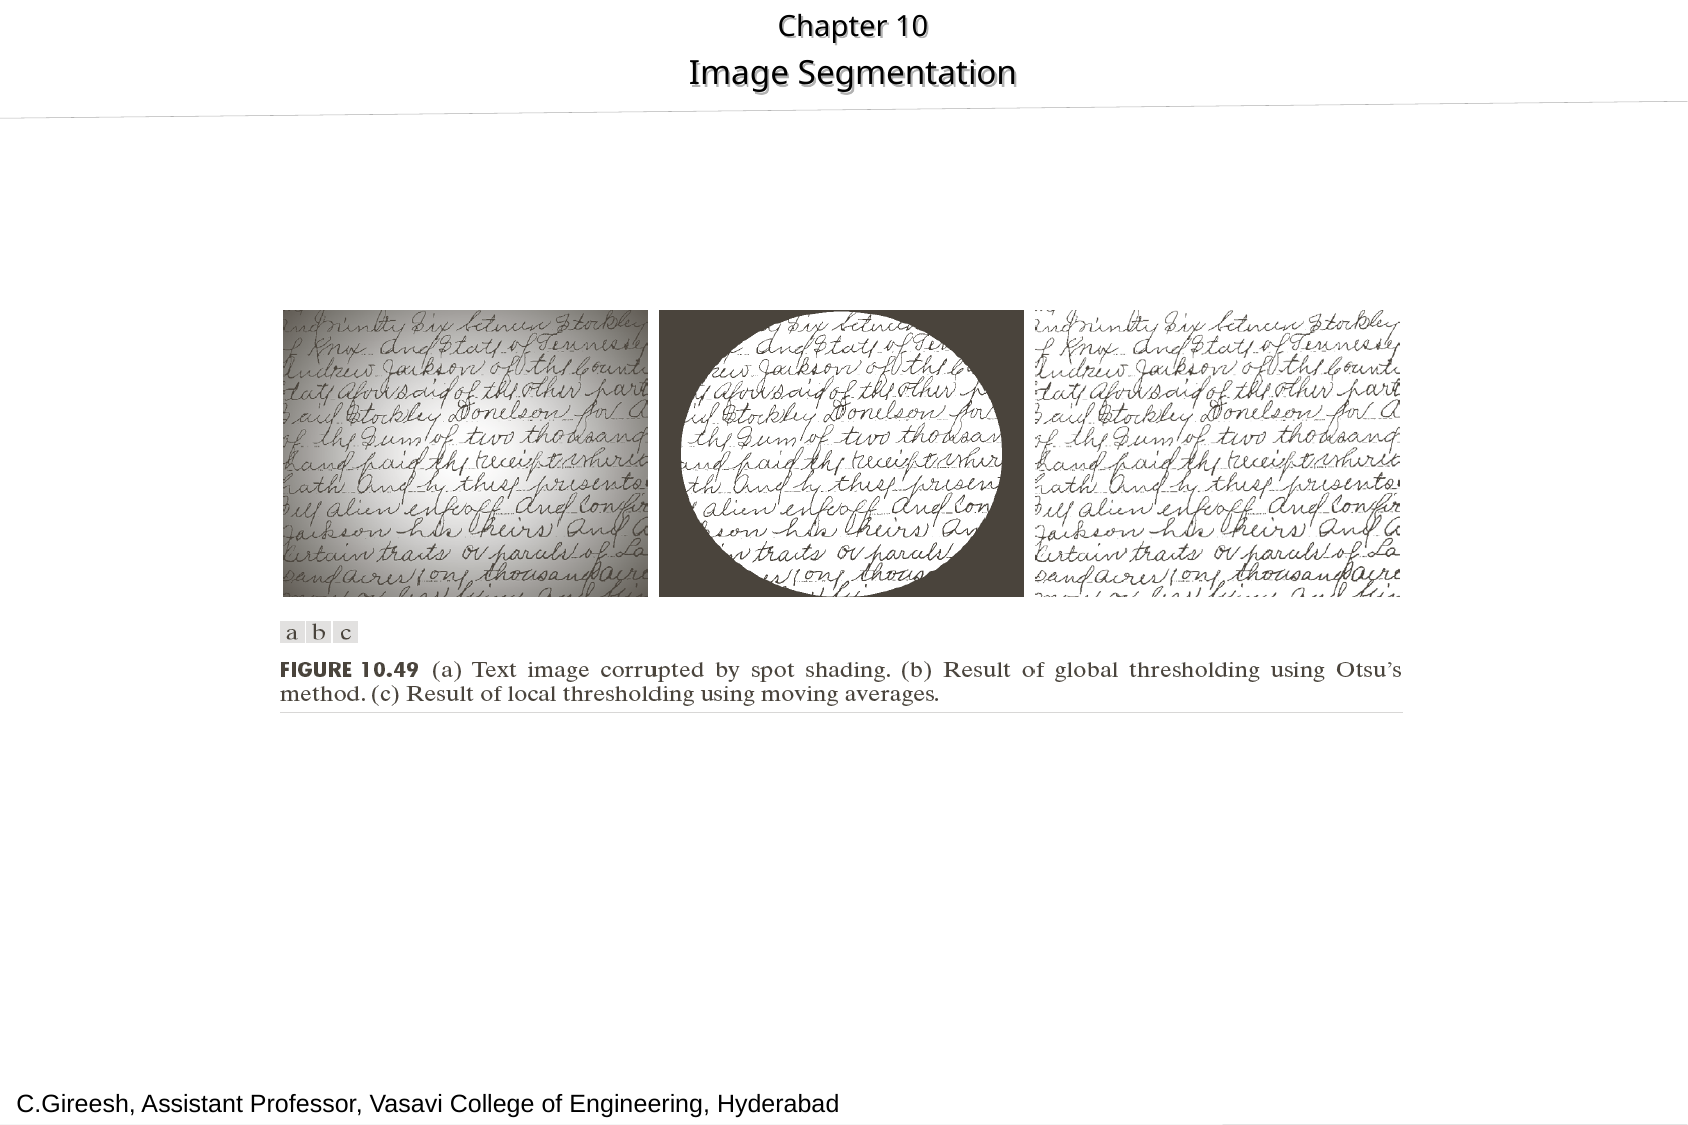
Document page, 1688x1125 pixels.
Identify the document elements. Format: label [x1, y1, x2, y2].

picture [277, 306, 1410, 605]
picture [275, 616, 1414, 728]
